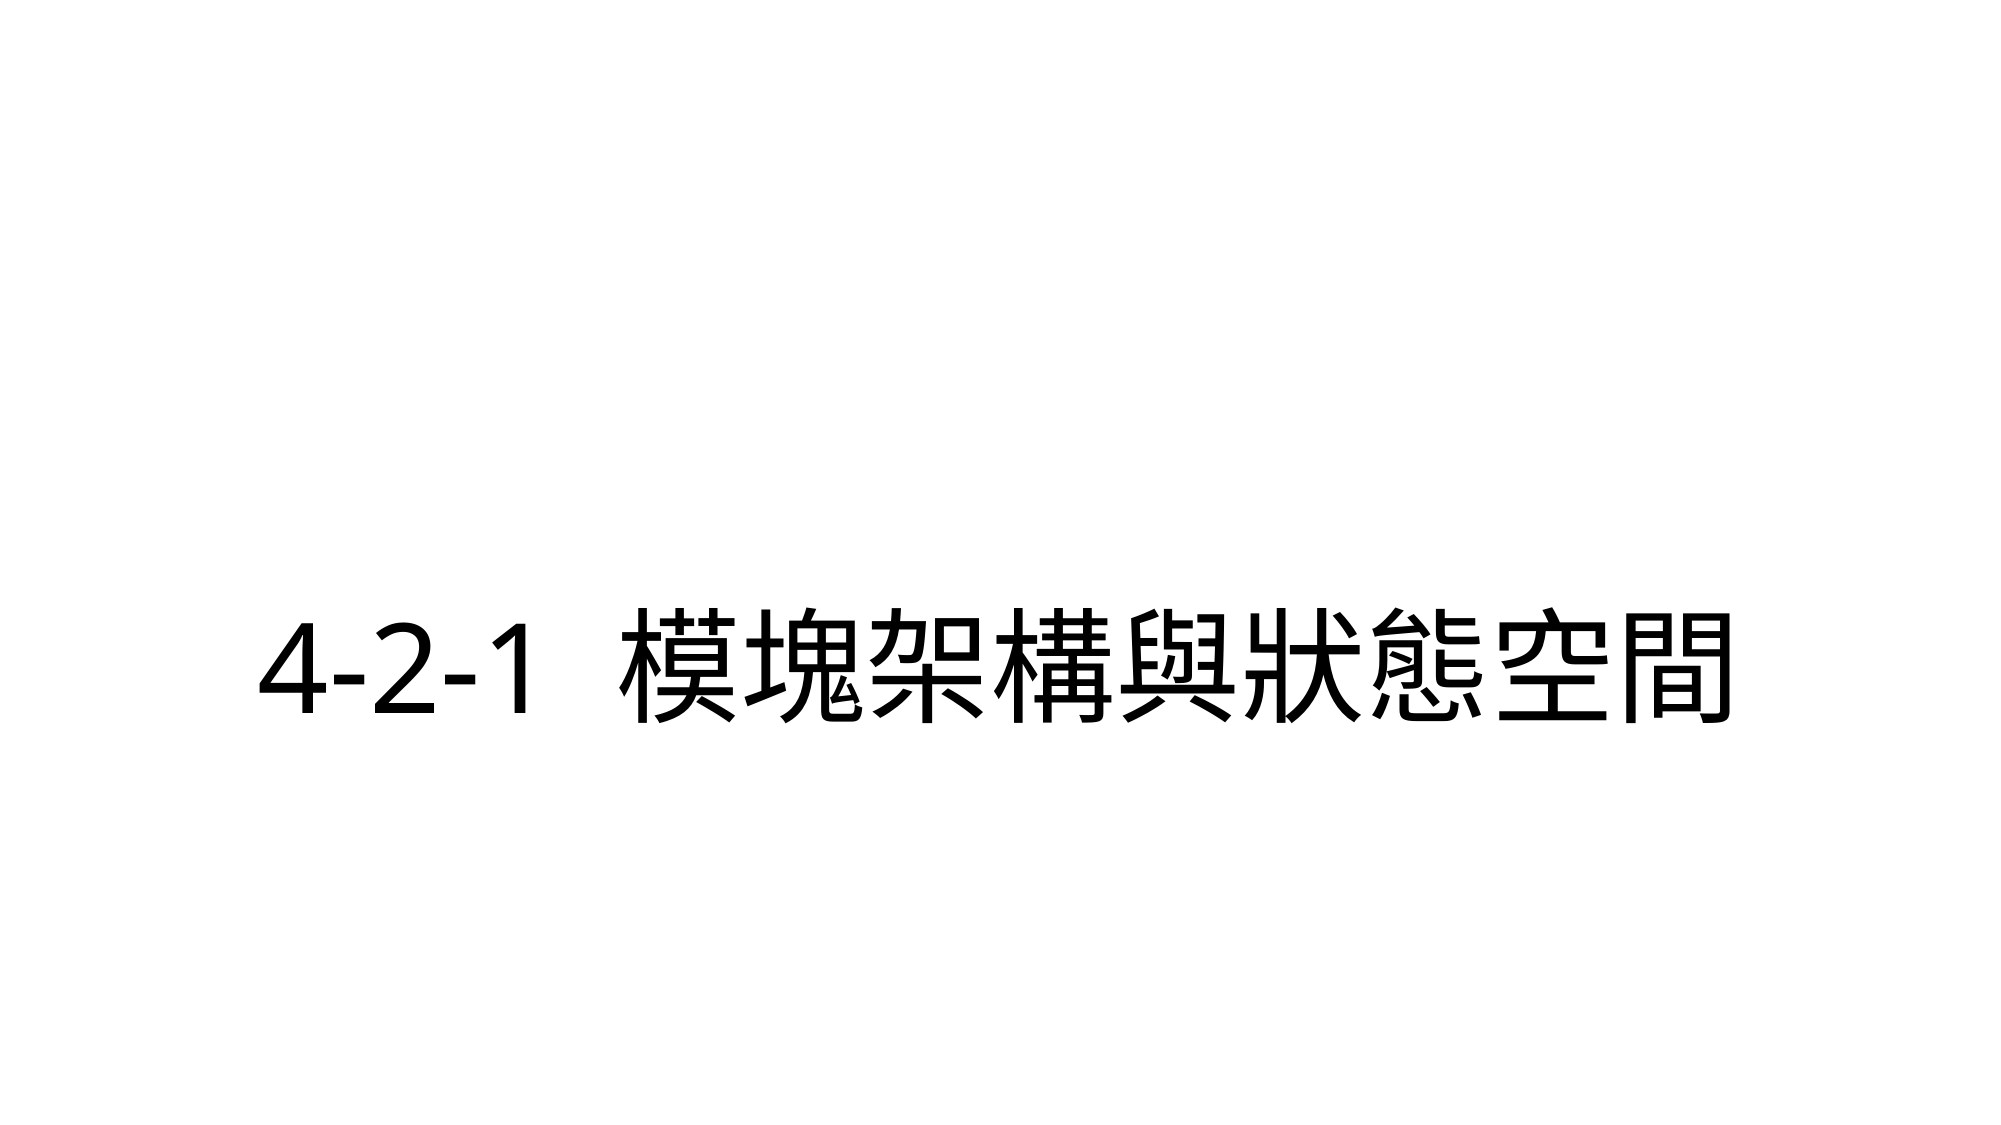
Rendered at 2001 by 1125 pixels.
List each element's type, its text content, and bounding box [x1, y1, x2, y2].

title 4-2-1 模塊架構與狀態空間 [136, 280, 1862, 749]
